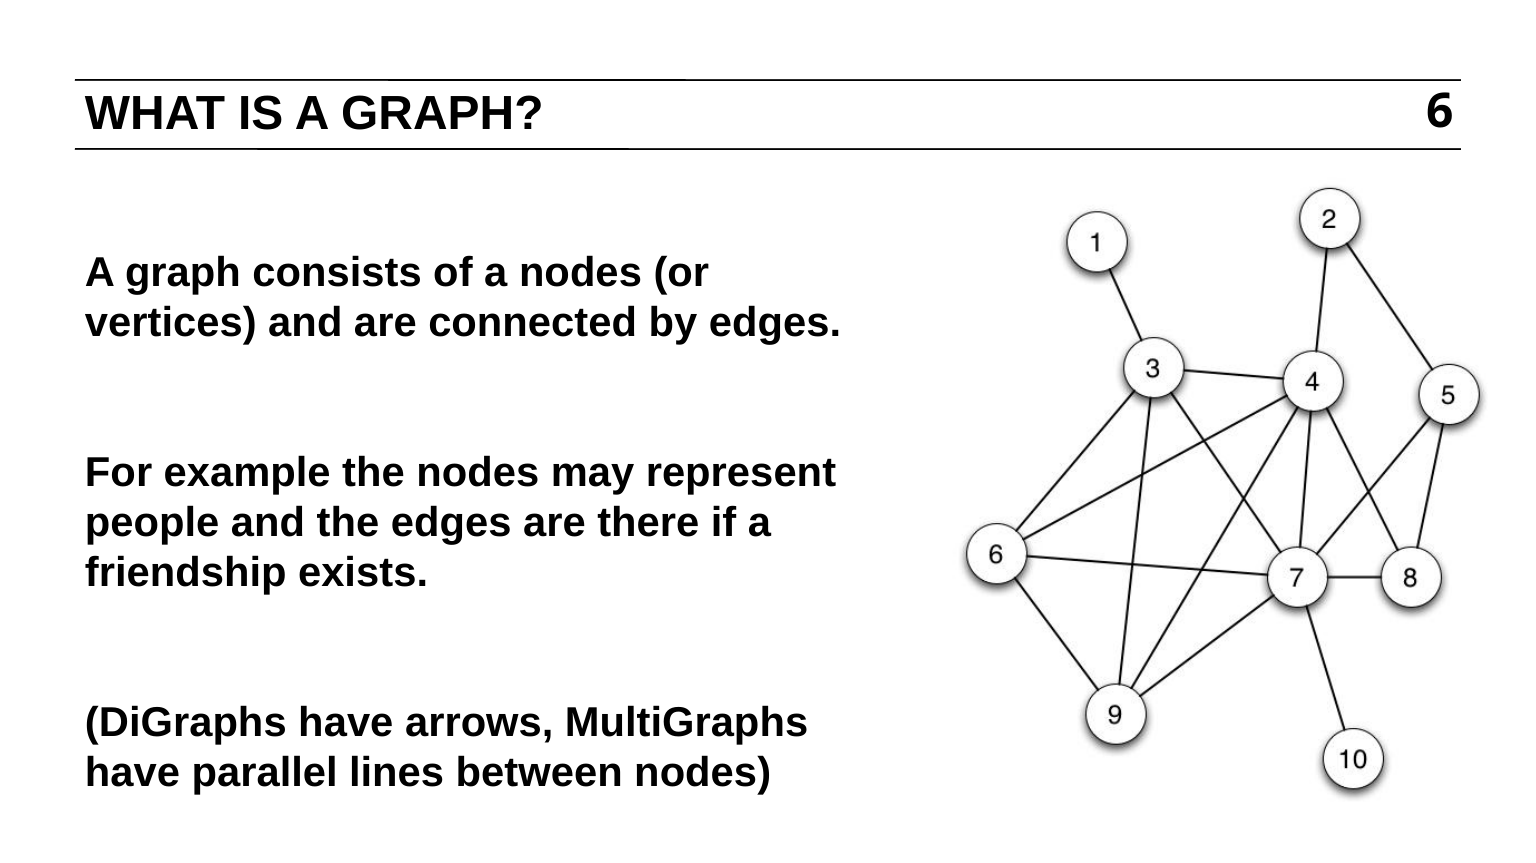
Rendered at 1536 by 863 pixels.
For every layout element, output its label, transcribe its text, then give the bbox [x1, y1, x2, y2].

list A graph consists of a nodes (or vertices) and are connected by edges. For example the nodes may represent people and the edges are there if a friendship exists. (DiGraphs have arrows, MultiGraphs have parallel lines between nodes) [76, 160, 870, 823]
title WHAT IS A GRAPH? [76, 82, 1369, 251]
picture [943, 169, 1501, 815]
slide_number 6 [1410, 83, 1470, 142]
